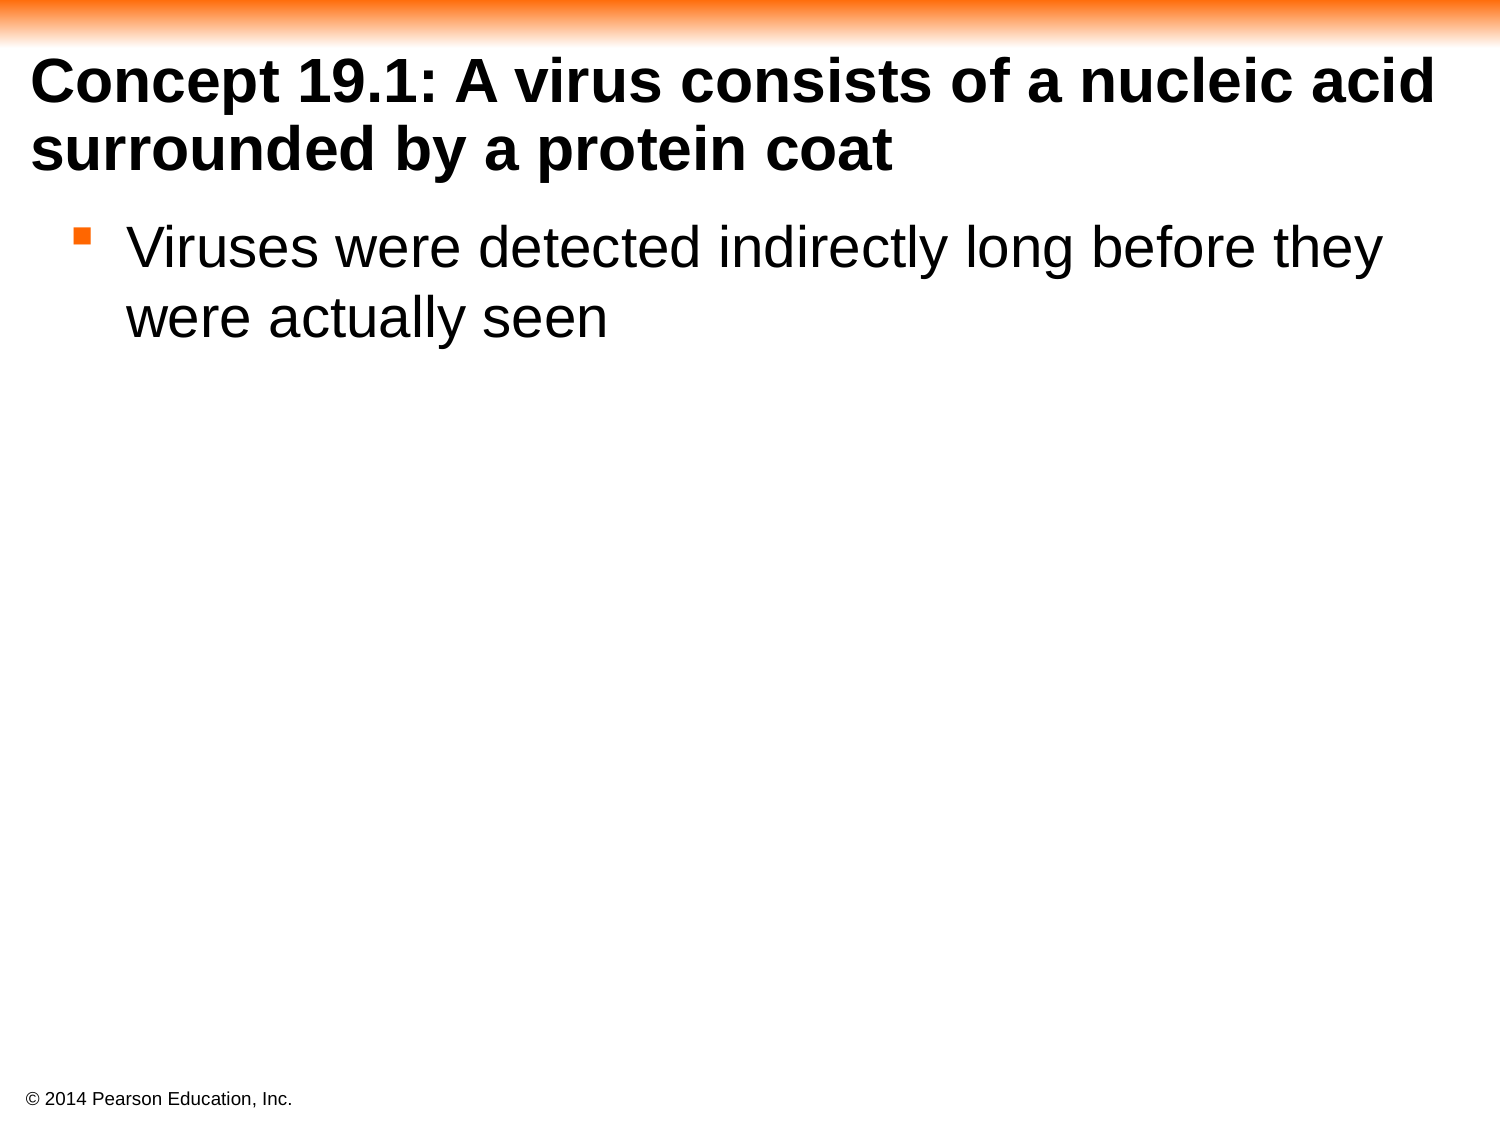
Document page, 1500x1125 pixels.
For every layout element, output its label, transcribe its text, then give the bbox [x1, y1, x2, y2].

title Concept 19.1: A virus consists of a nucleic acid surrounded by a protein coat [29, 49, 1470, 184]
list Viruses were detected indirectly long before they were actually seen [69, 208, 1464, 1042]
